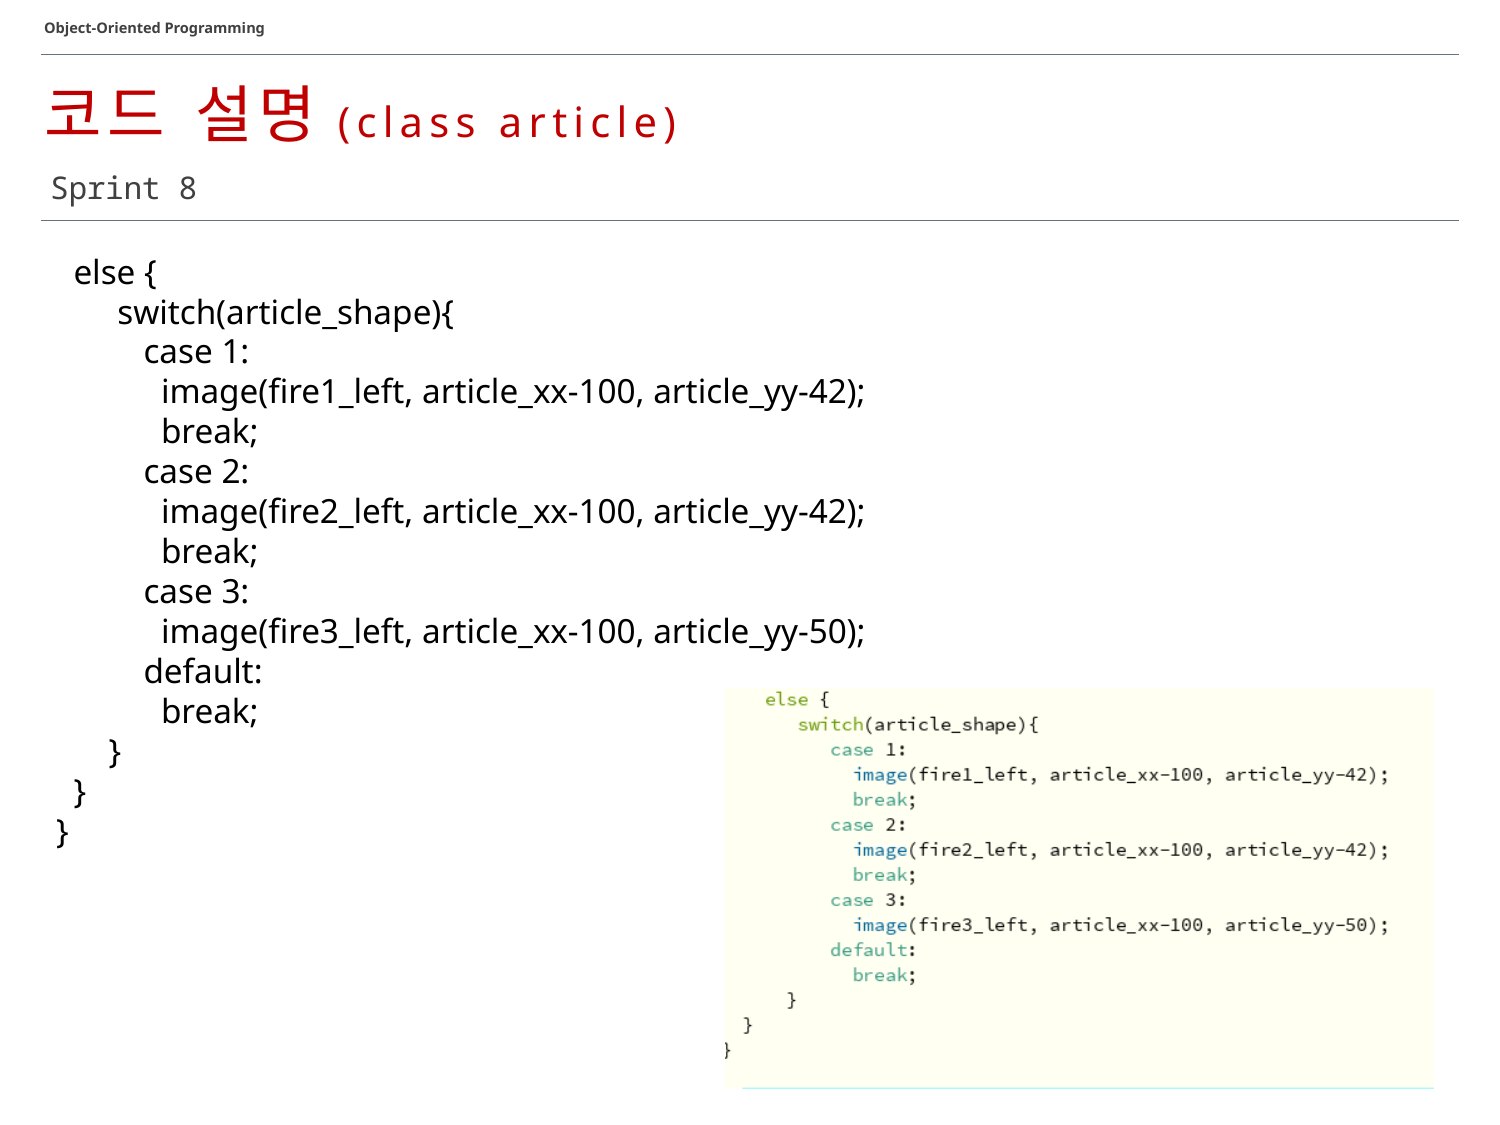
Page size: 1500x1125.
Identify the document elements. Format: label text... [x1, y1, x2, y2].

text_box Sprint 8 [35, 153, 1465, 213]
picture [725, 687, 1434, 1089]
text_box 코드 설명(class article) [29, 75, 727, 158]
text_box else { switch(article_shape){ case 1: image(fire1_left, article_xx-100, article_yy-42); break; case 2: image(fire2_left, article_xx-100, article_yy-42); break; case 3: image(fire3_left, article_xx-100, article_yy-50); default: break; } } } [41, 243, 975, 858]
text_box Object-Oriented Programming [29, 15, 414, 44]
